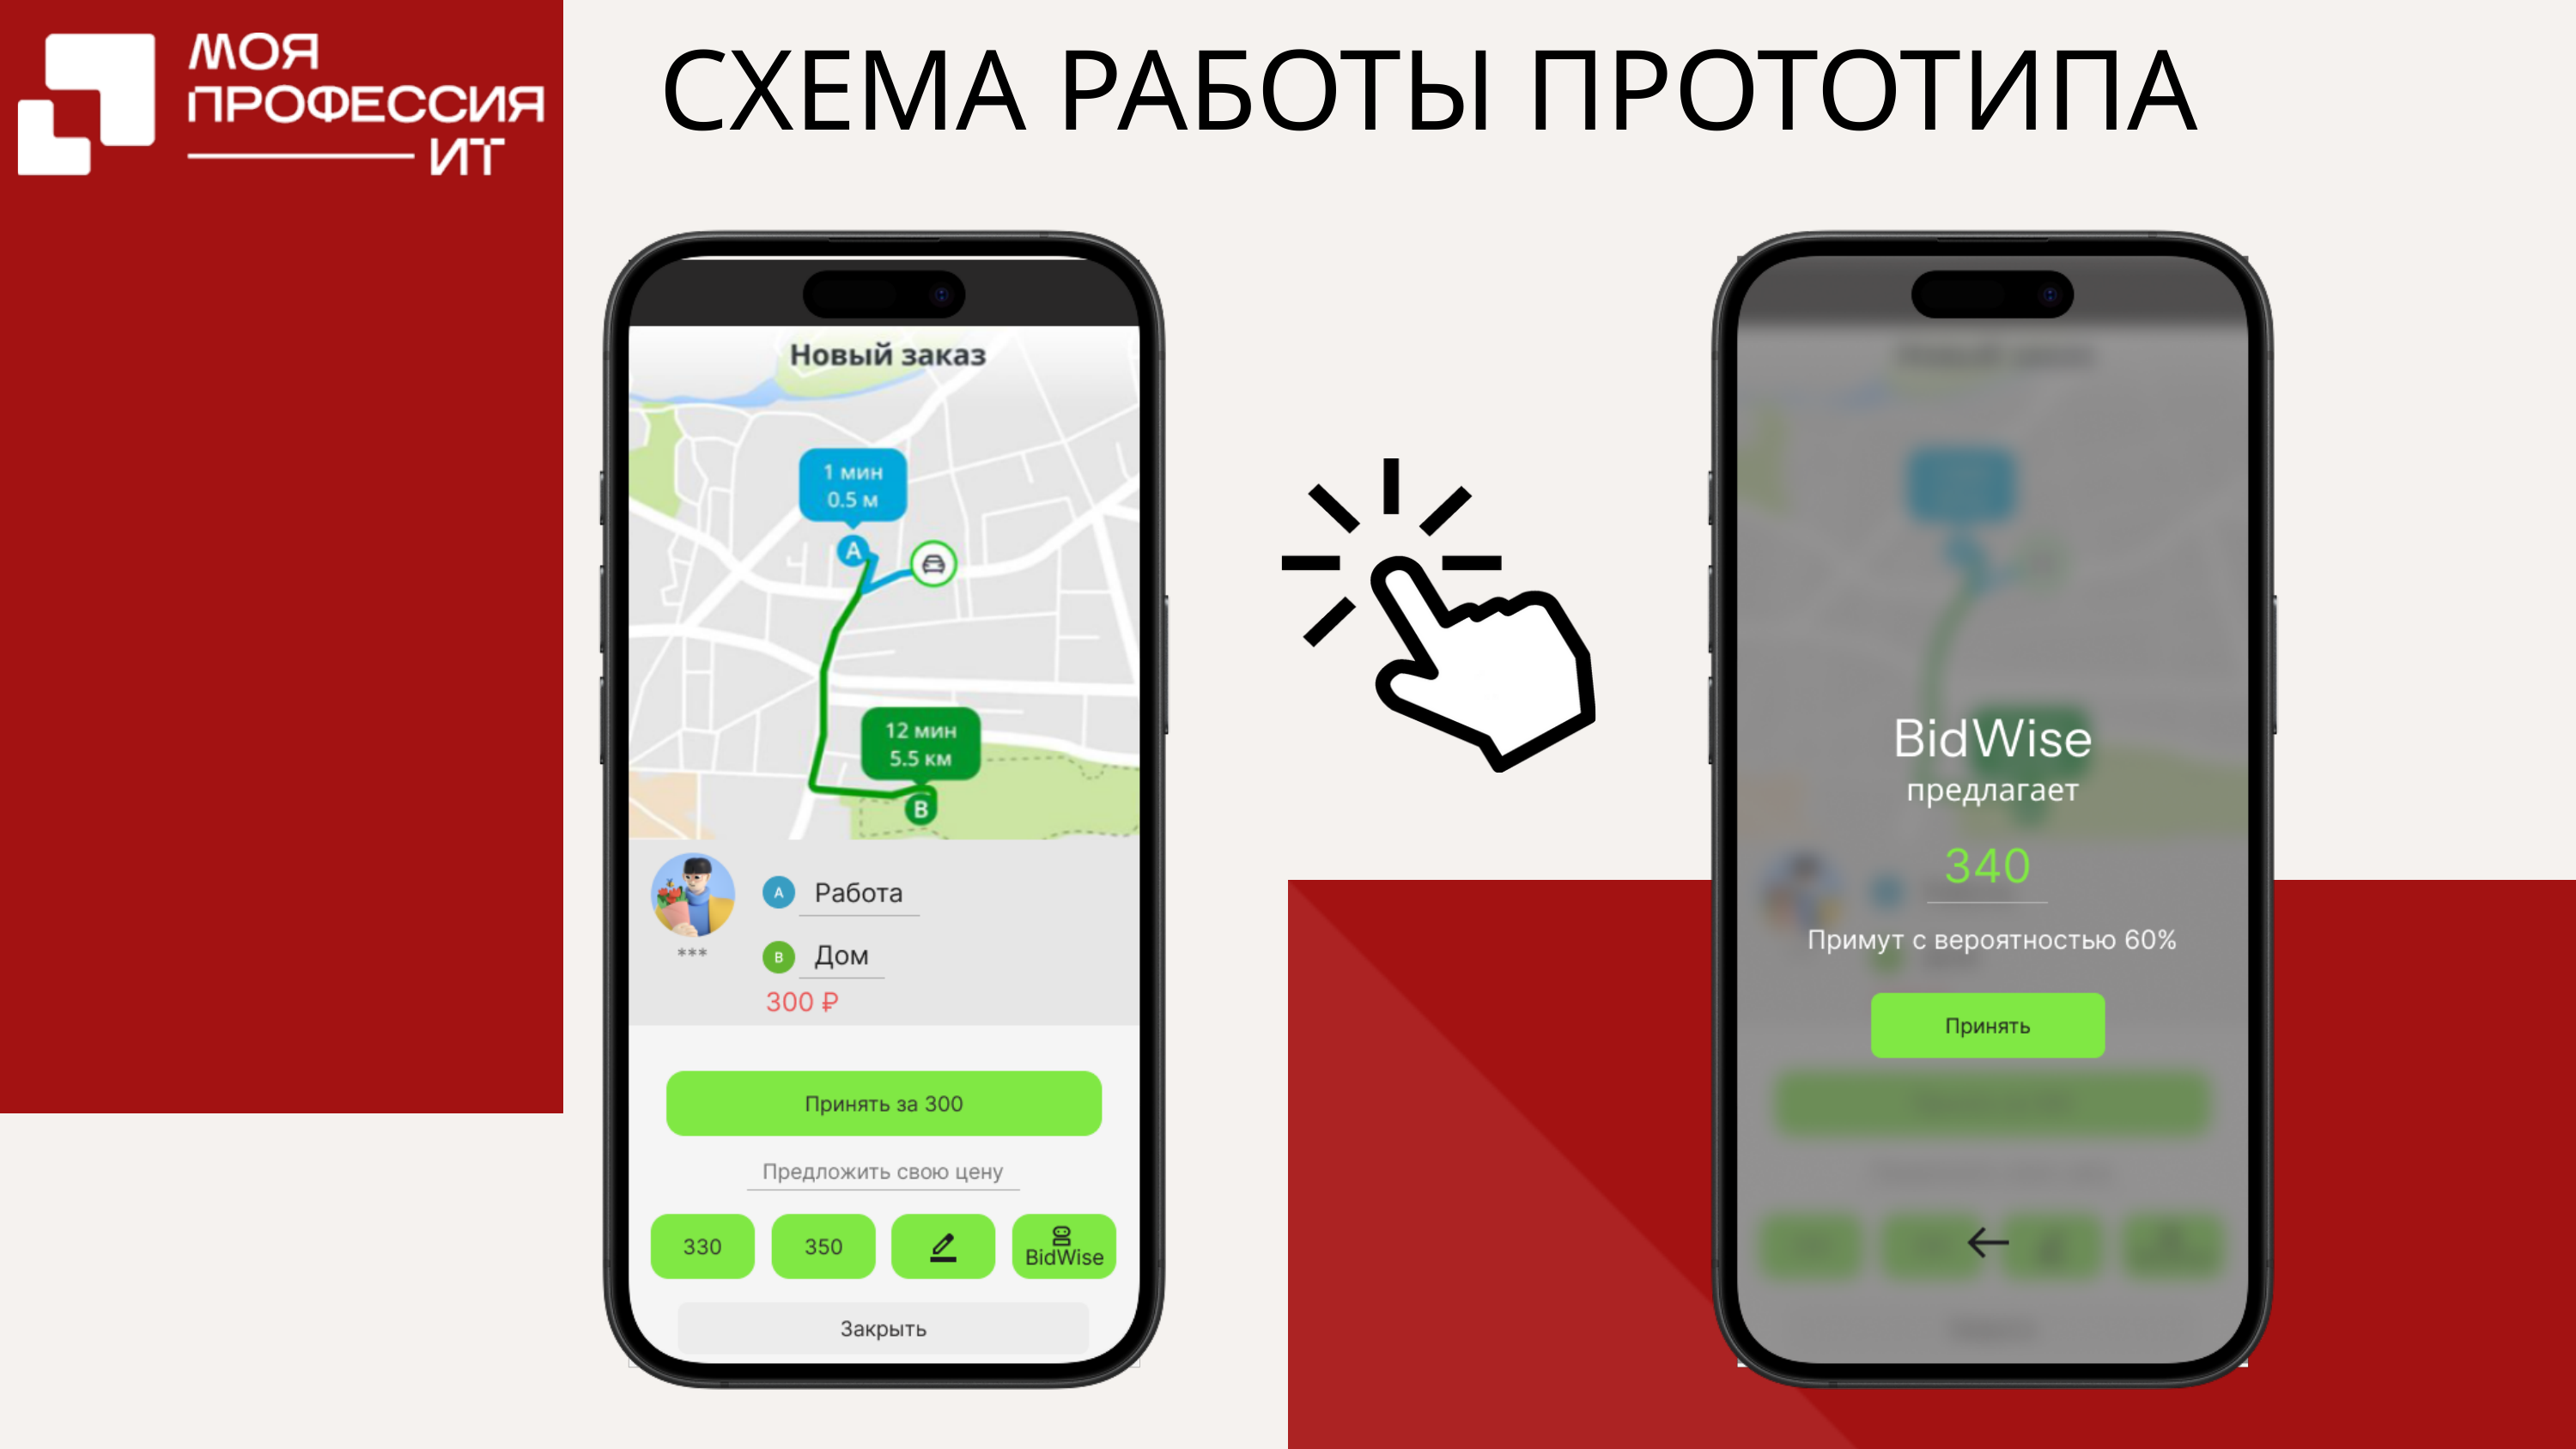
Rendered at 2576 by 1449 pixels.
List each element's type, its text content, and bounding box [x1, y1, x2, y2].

text_box СХЕМА РАБОТЫ ПРОТОТИПА [659, 40, 2219, 153]
text_box [1288, 880, 2576, 1449]
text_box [0, 0, 564, 1114]
text_box [1281, 458, 1596, 773]
text_box [1698, 217, 2287, 1403]
text_box [590, 217, 1179, 1403]
